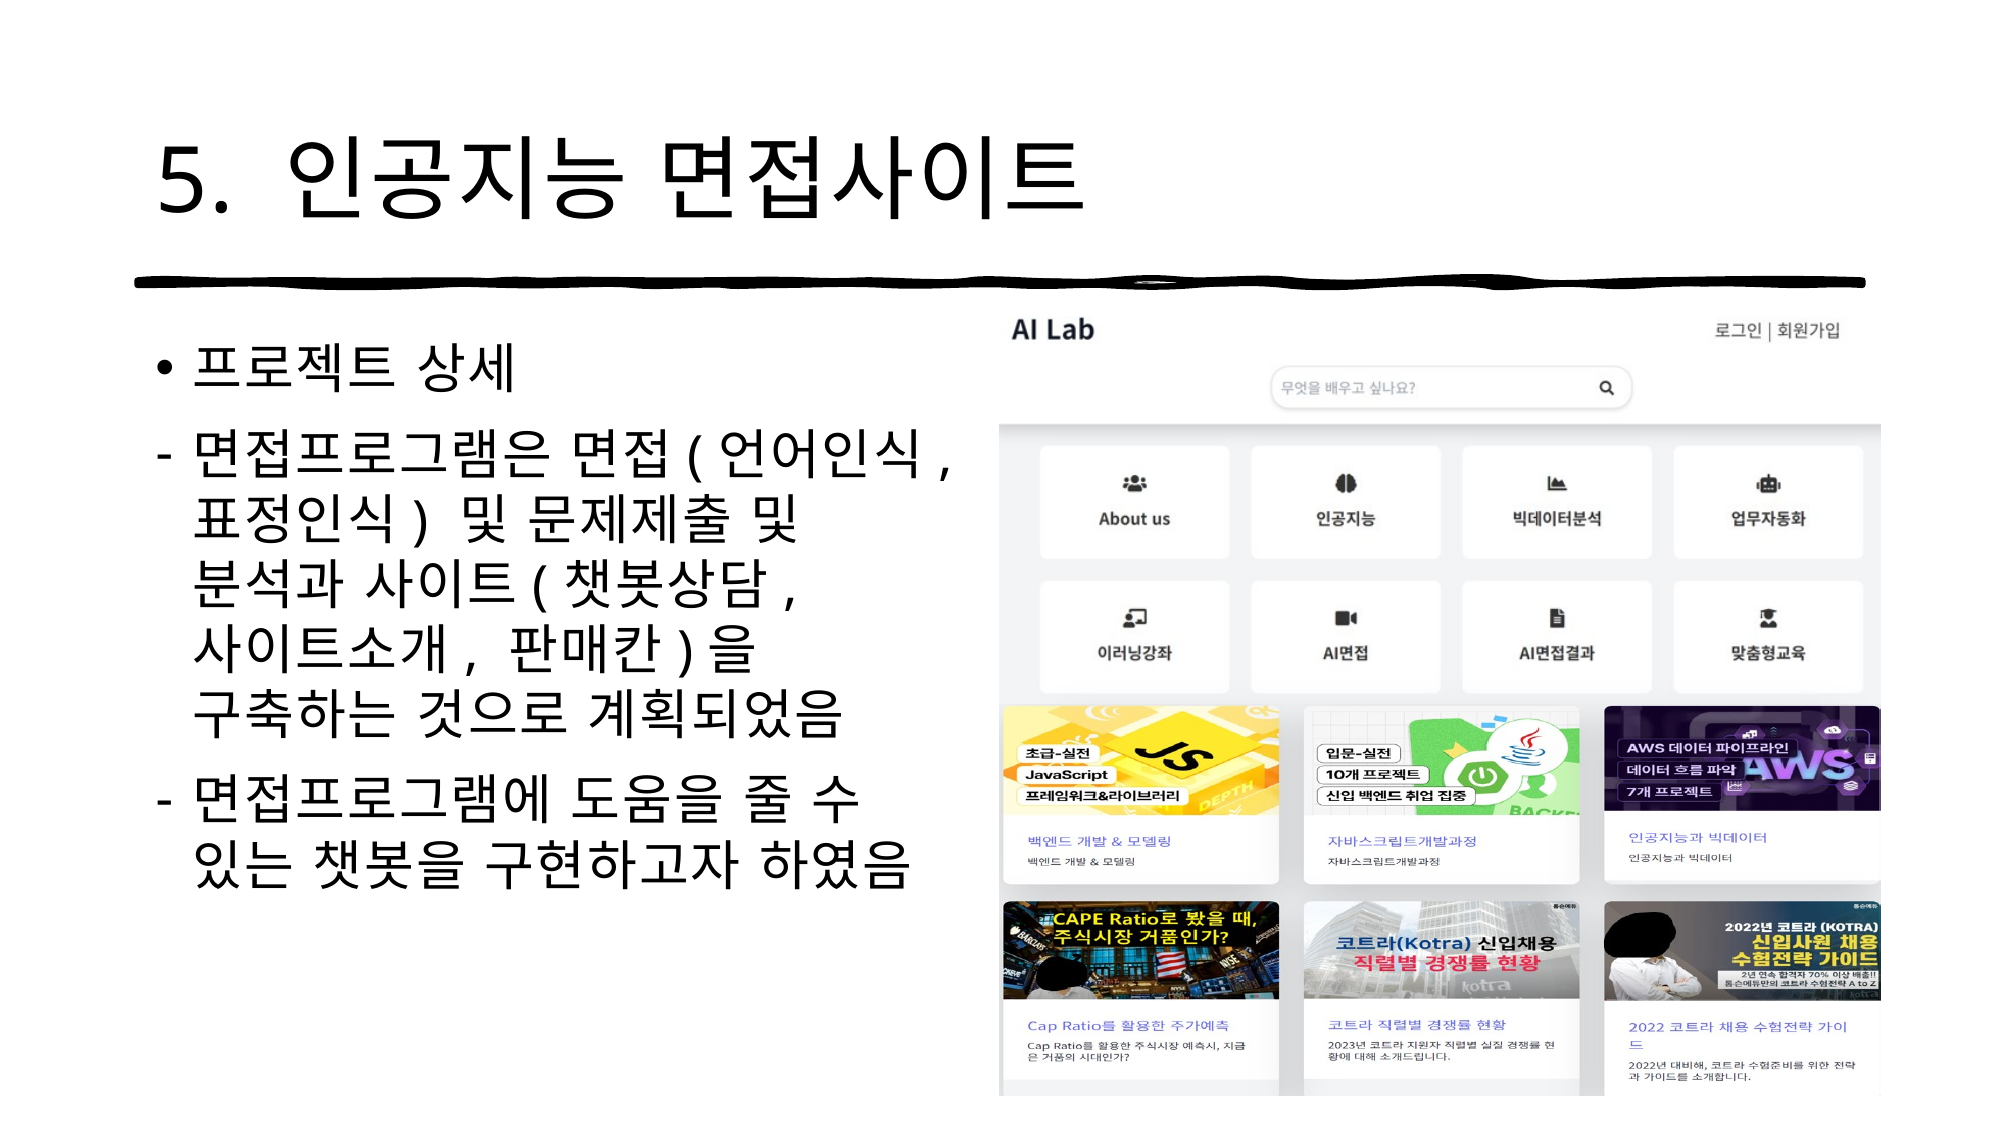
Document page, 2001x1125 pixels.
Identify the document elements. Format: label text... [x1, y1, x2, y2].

picture [999, 298, 1881, 1096]
list 프로젝트 상세 면접프로그램은 면접(언어인식, 표정인식) 및 문제제출 및 분석과 사이트(챗봇상담, 사이트소개, 판매칸)을 구축하는 것으로 계획되었음 면접프로그램에 도움을 줄 수 있는 챗봇을 구현하고자 하였음 [137, 316, 988, 1014]
title 5. 인공지능 면접사이트 [137, 59, 1863, 278]
